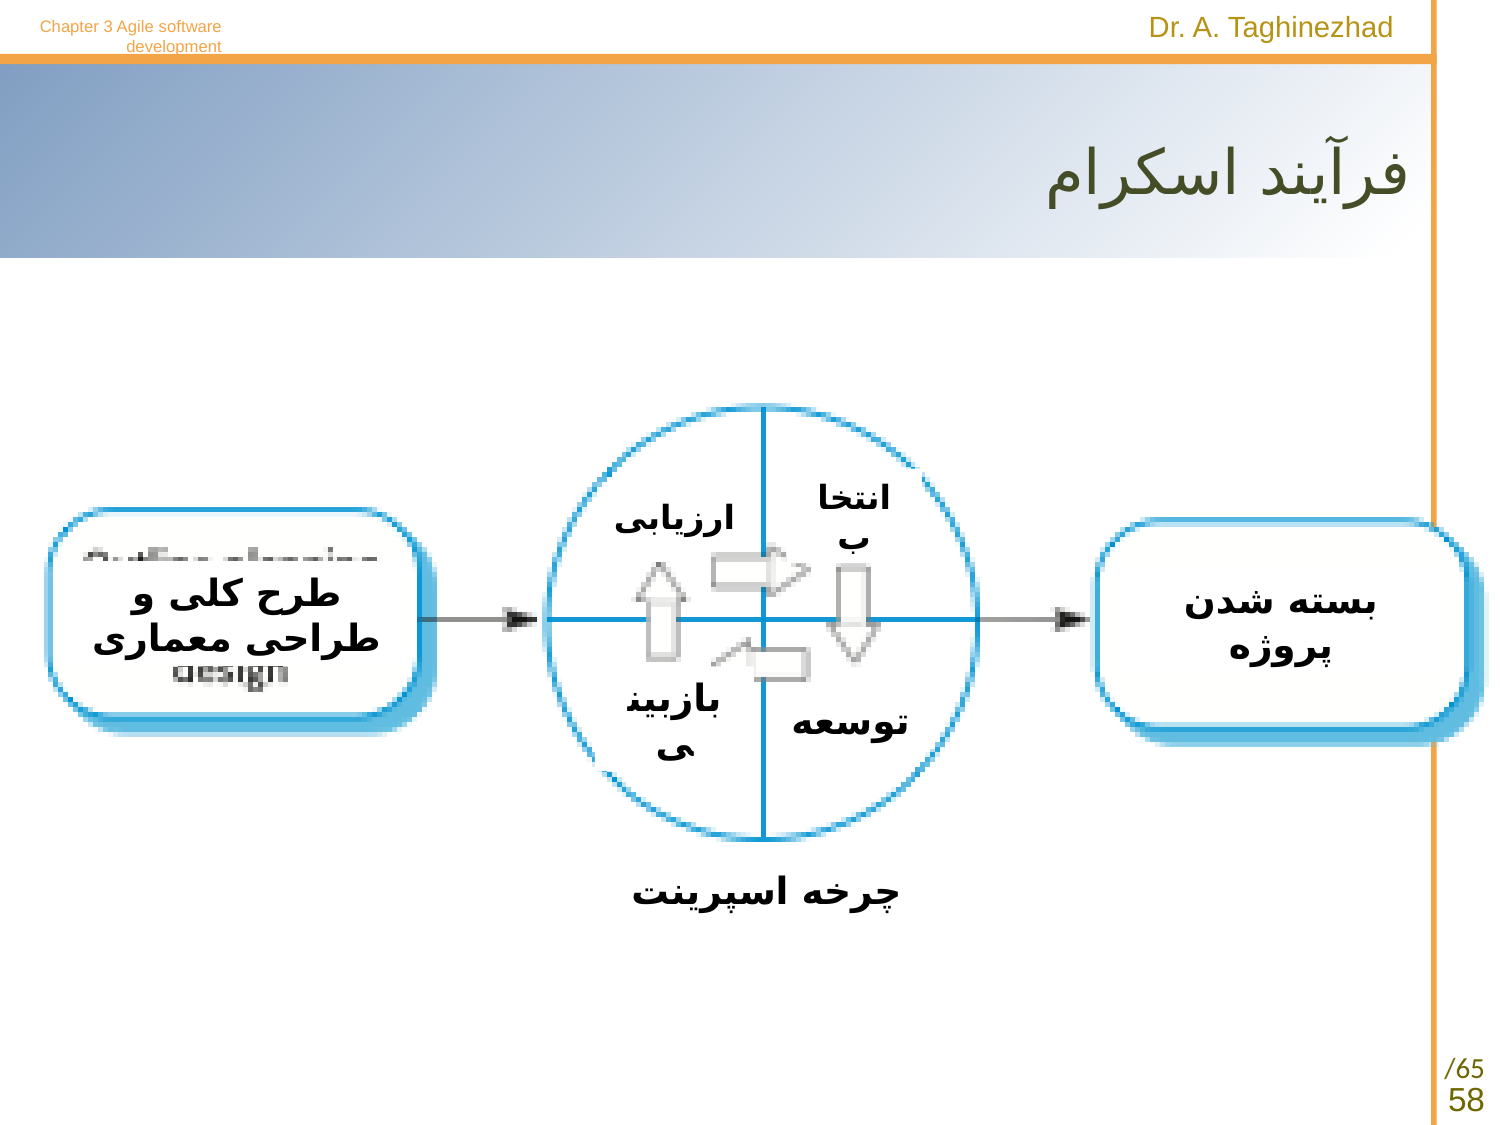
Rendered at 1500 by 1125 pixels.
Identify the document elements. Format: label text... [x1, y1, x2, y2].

footer Chapter 3 Agile software development [0, 8, 237, 84]
slide_number 58 [1413, 1023, 1500, 1125]
title فرآیند اسکرام [0, 105, 1425, 234]
picture [44, 403, 1489, 917]
